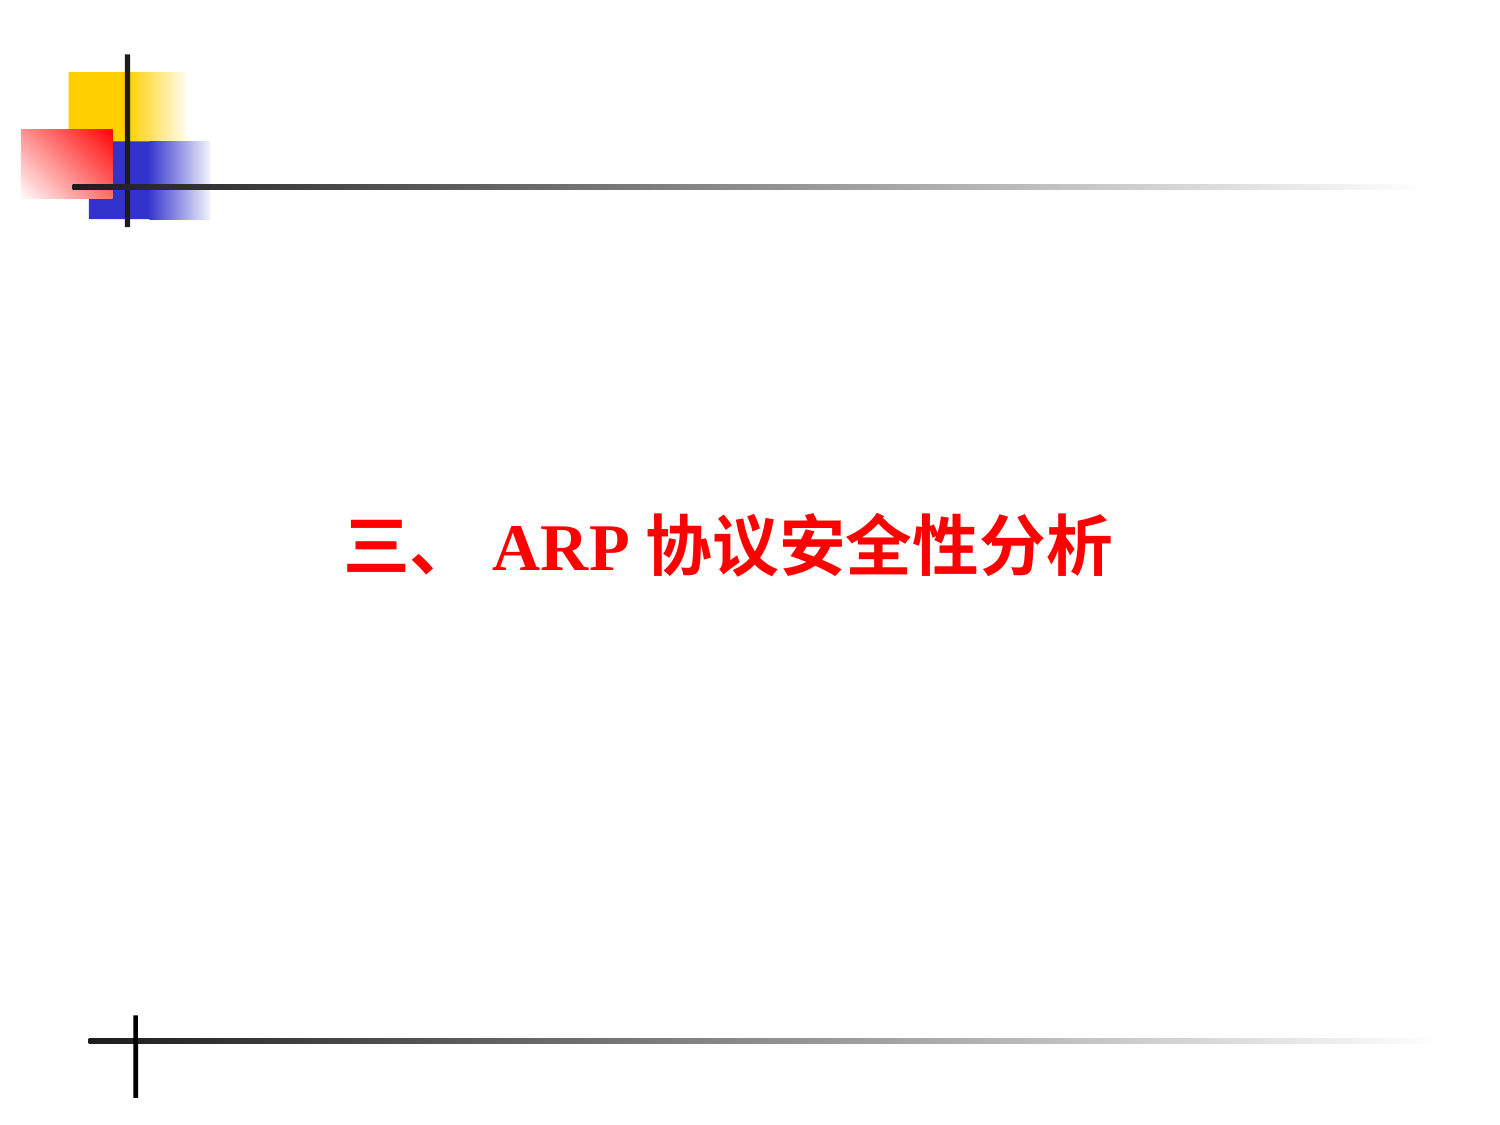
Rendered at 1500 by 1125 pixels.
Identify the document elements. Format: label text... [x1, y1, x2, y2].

list 三、ARP协议安全性分析 [327, 482, 1152, 618]
